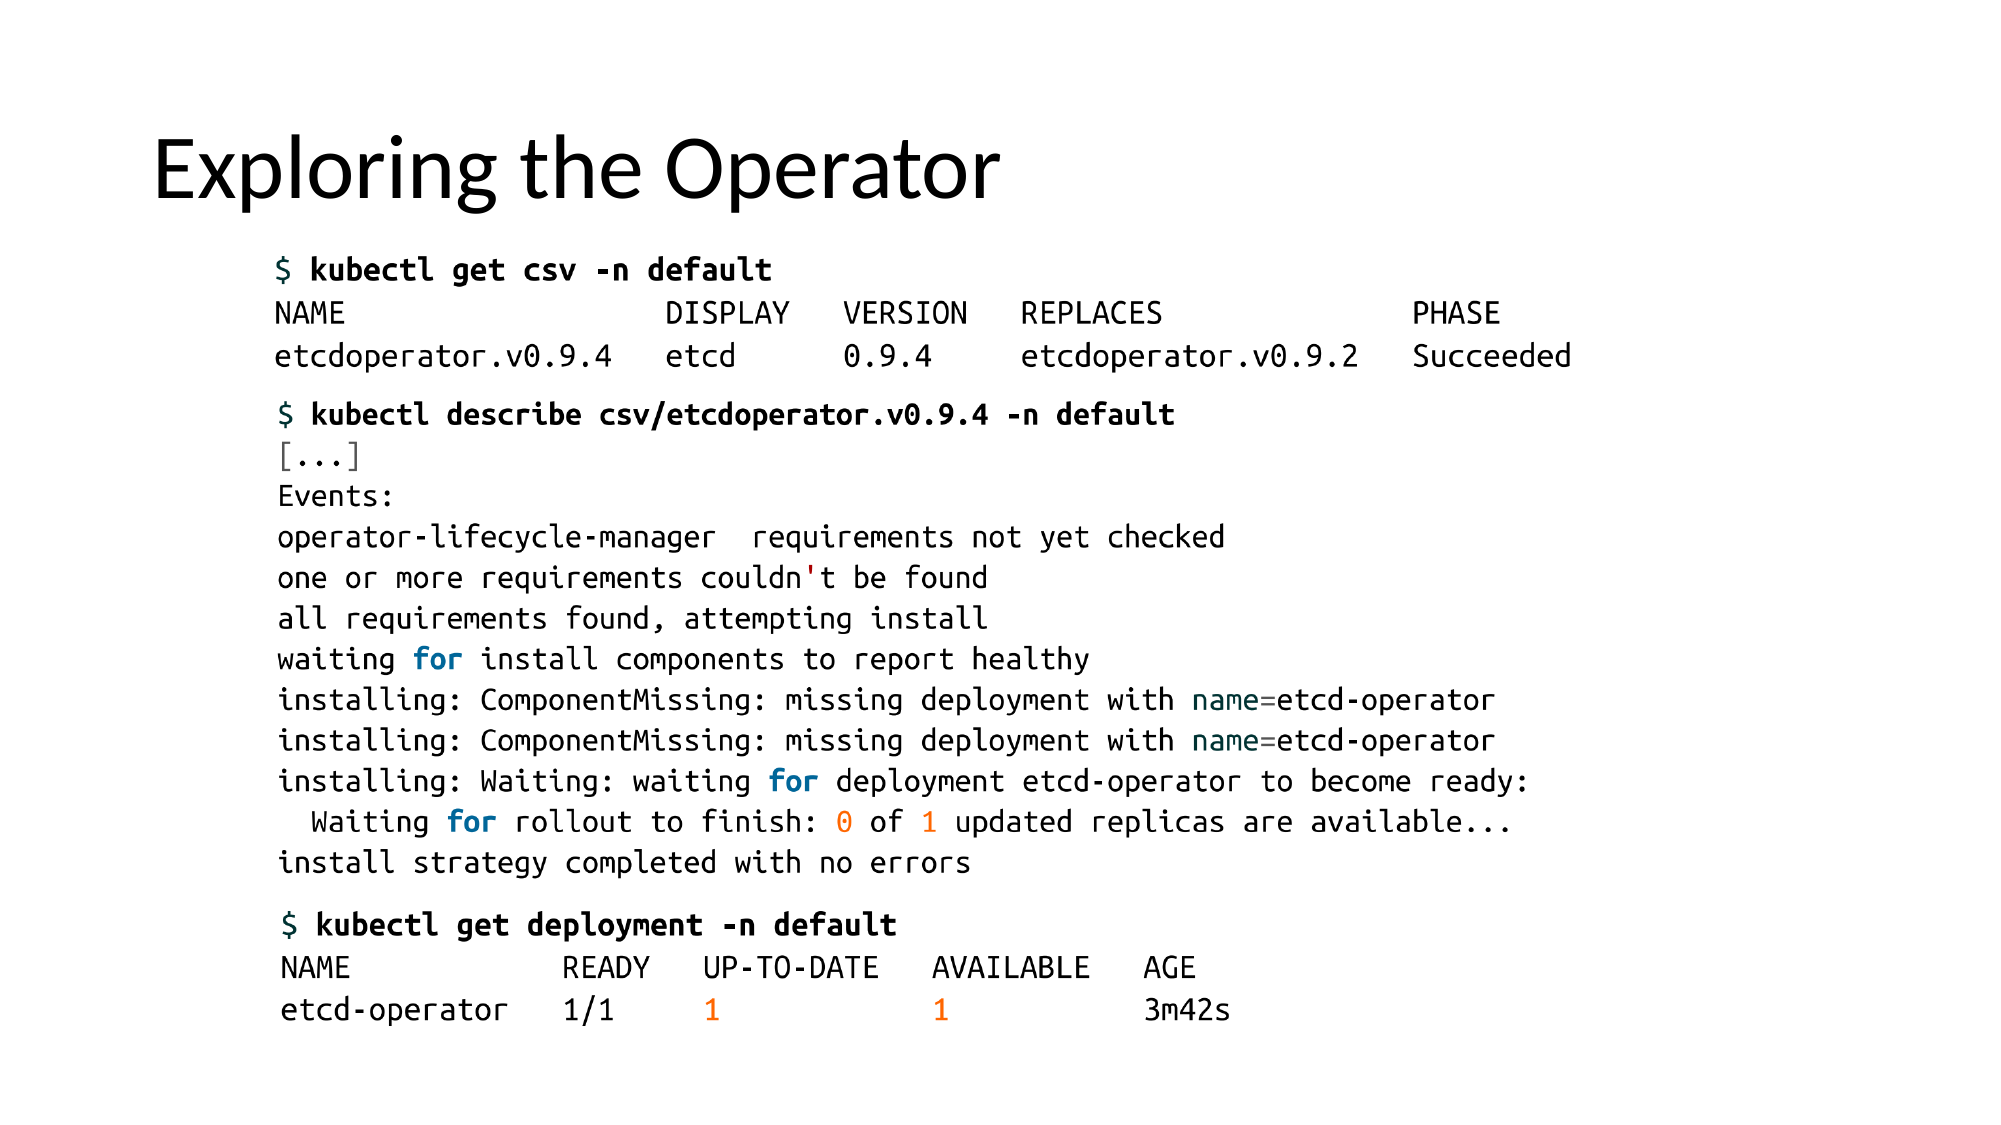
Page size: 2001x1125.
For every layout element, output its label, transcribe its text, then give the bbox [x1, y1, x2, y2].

title Exploring the Operator [137, 59, 1863, 278]
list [253, 236, 1614, 397]
picture [264, 385, 1543, 896]
picture [273, 903, 1250, 1033]
